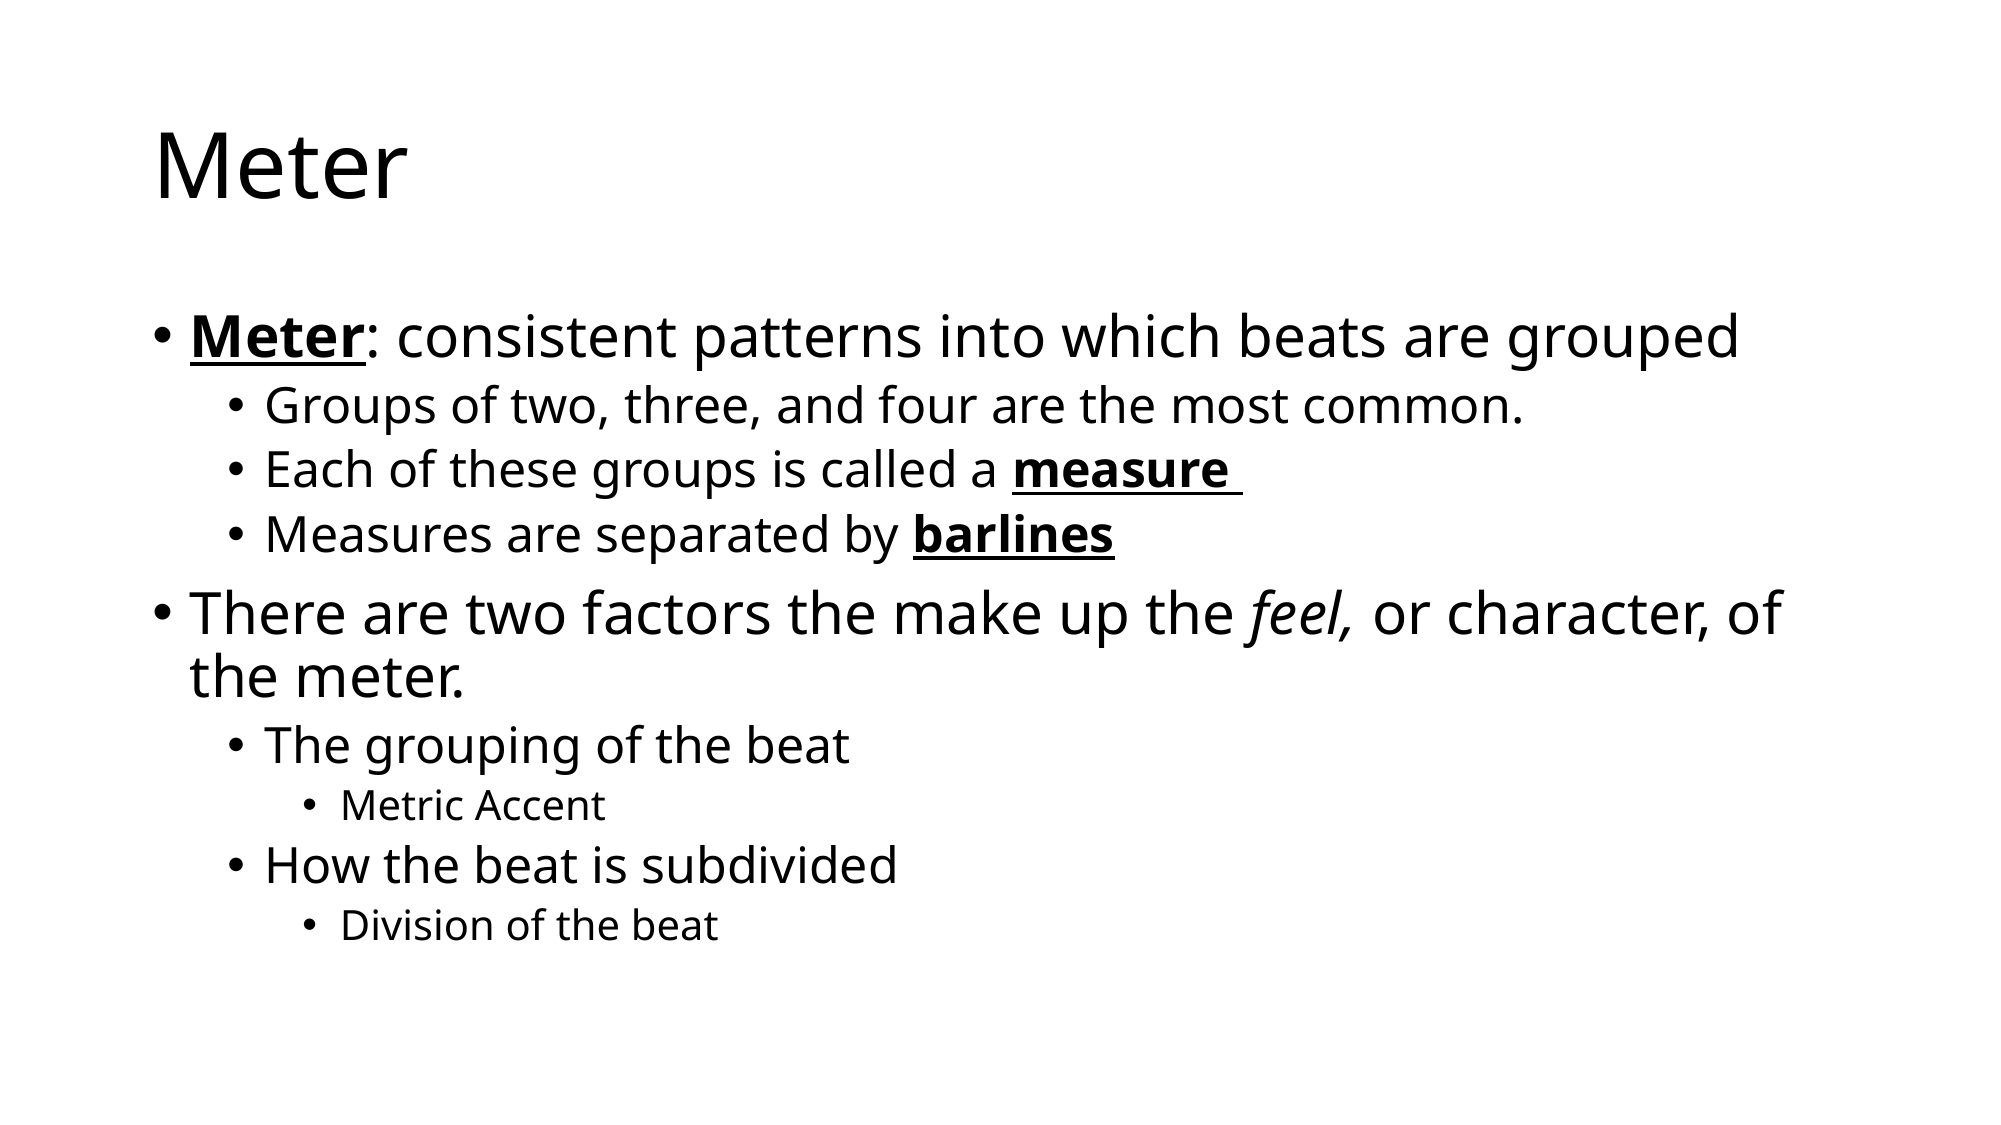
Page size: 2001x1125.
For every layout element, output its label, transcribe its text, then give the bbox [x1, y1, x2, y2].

title Meter [137, 59, 1863, 278]
list Meter: consistent patterns into which beats are grouped Groups of two, three, and four are the most common. Each of these groups is called a measure Measures are separated by barlines There are two factors the make up the feel, or character, of the meter. The grouping of the beat Metric Accent How the beat is subdivided Division of the beat [137, 299, 1863, 1014]
